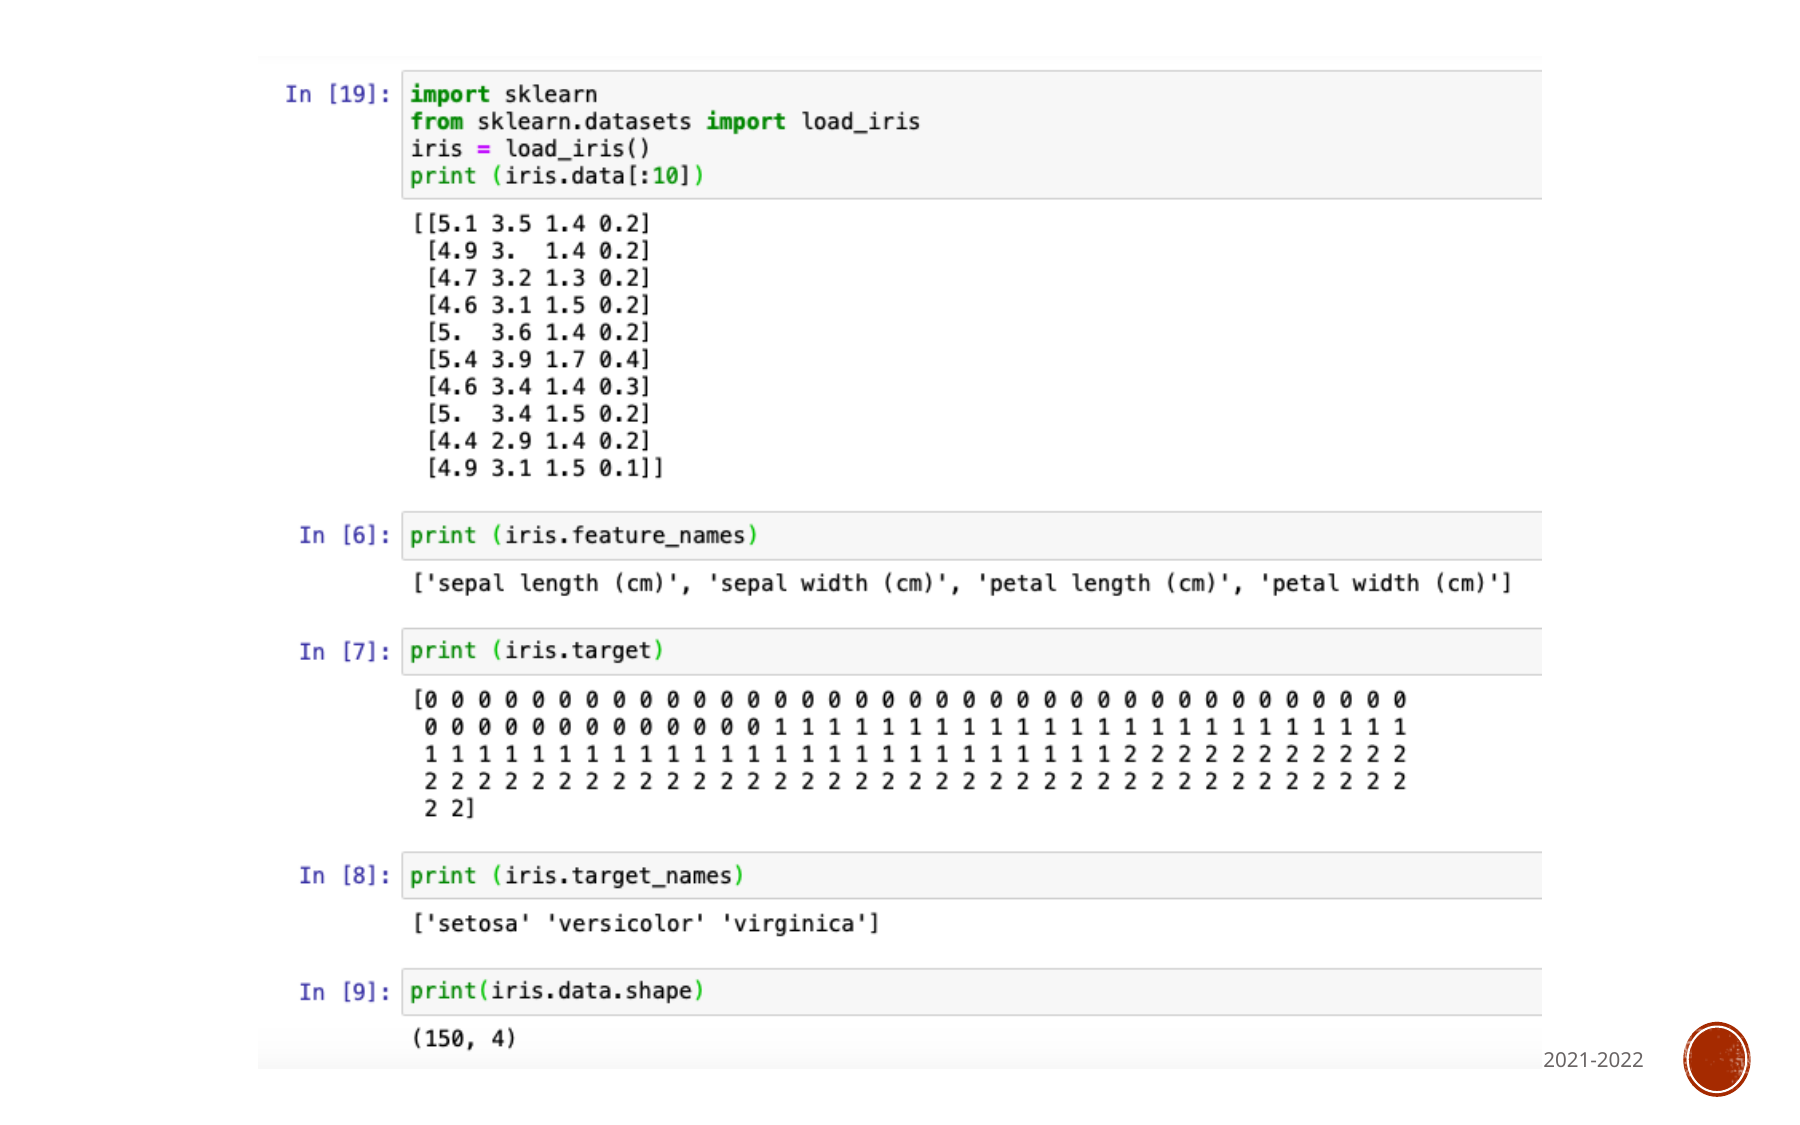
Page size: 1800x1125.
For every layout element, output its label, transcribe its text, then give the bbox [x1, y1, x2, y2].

picture [258, 56, 1542, 1069]
slide_number First Semester 2021-2022 [1175, 1028, 1660, 1089]
